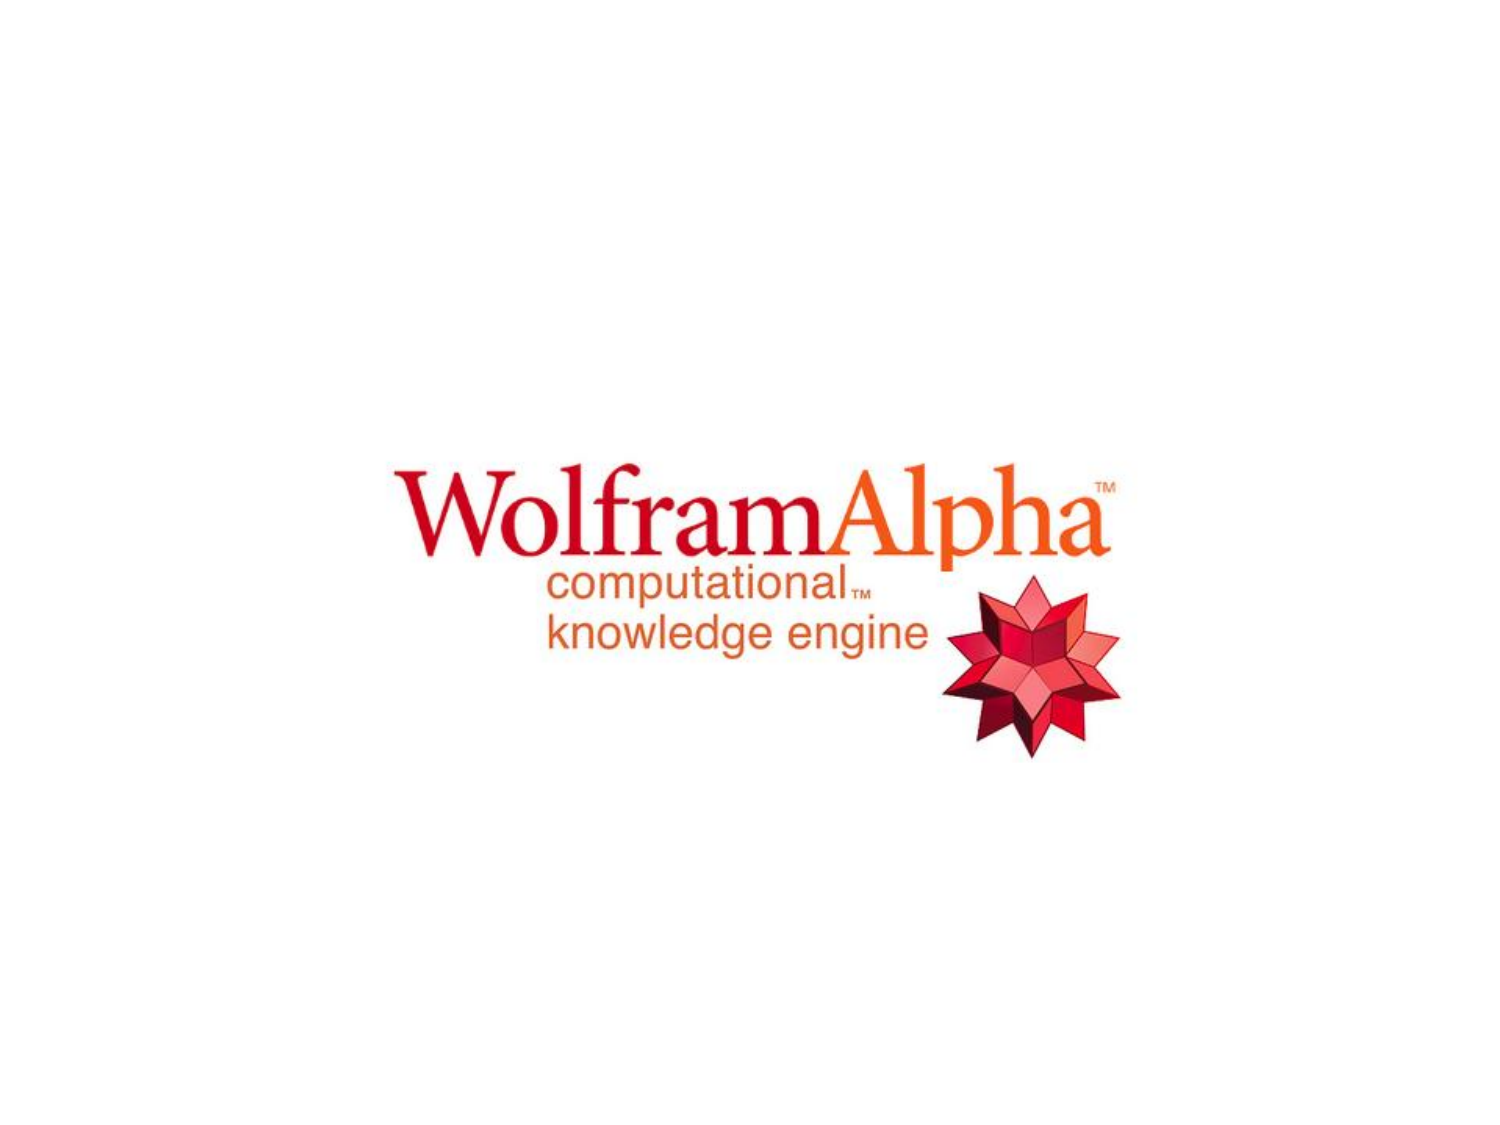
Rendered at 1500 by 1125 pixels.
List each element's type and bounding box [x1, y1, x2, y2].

picture [374, 449, 1138, 763]
